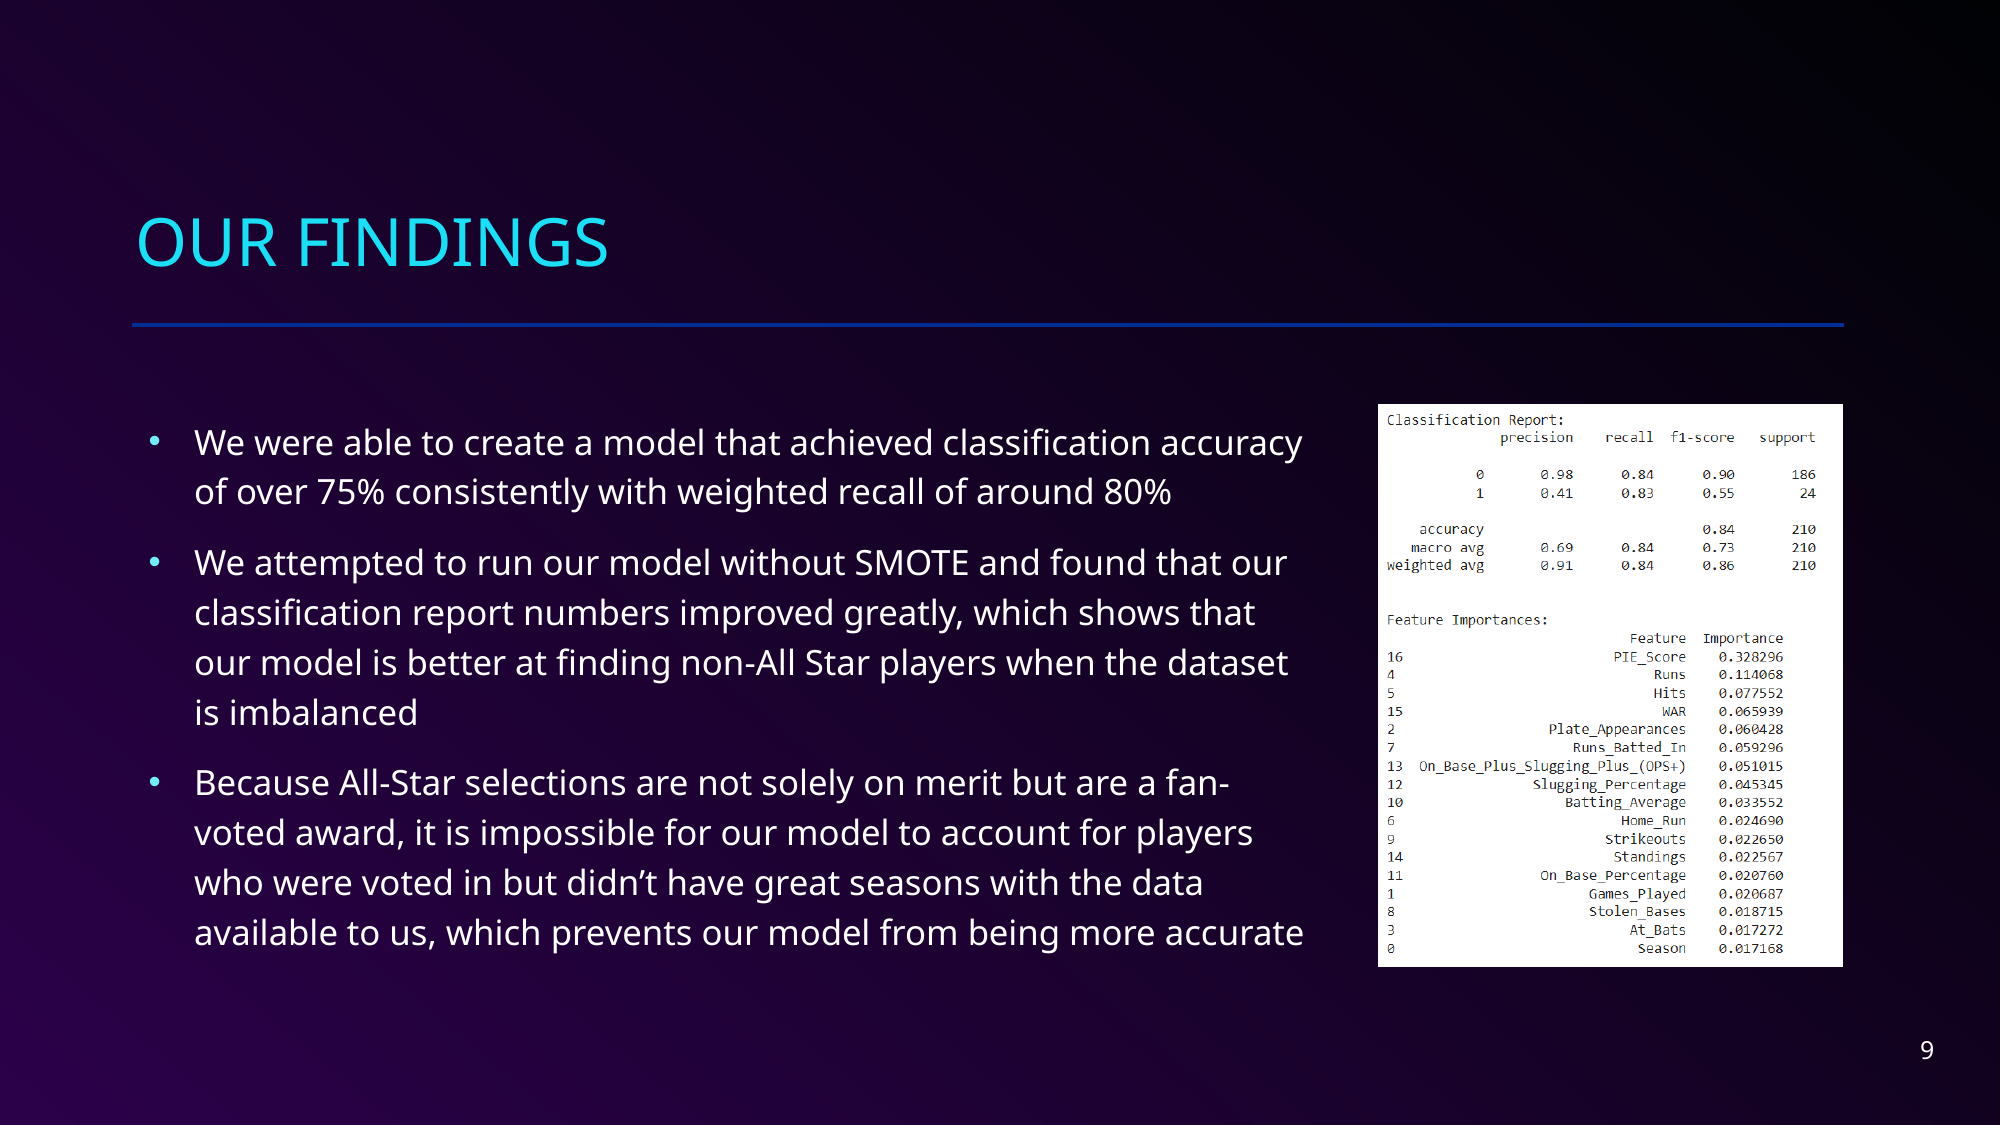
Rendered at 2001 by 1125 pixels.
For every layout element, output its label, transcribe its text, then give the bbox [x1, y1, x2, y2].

title Our findings [120, 71, 1846, 289]
slide_number 9 [1499, 1021, 1950, 1082]
list We were able to create a model that achieved classification accuracy of over 75% consistently with weighted recall of around 80% We attempted to run our model without SMOTE and found that our classification report numbers improved greatly, which shows that our model is better at finding non-All Star players when the dataset is imbalanced Because All-Star selections are not solely on merit but are a fan-voted award, it is impossible for our model to account for players who were voted in but didn’t have great seasons with the data available to us, which prevents our model from being more accurate [133, 404, 1332, 967]
picture [1378, 404, 1843, 967]
